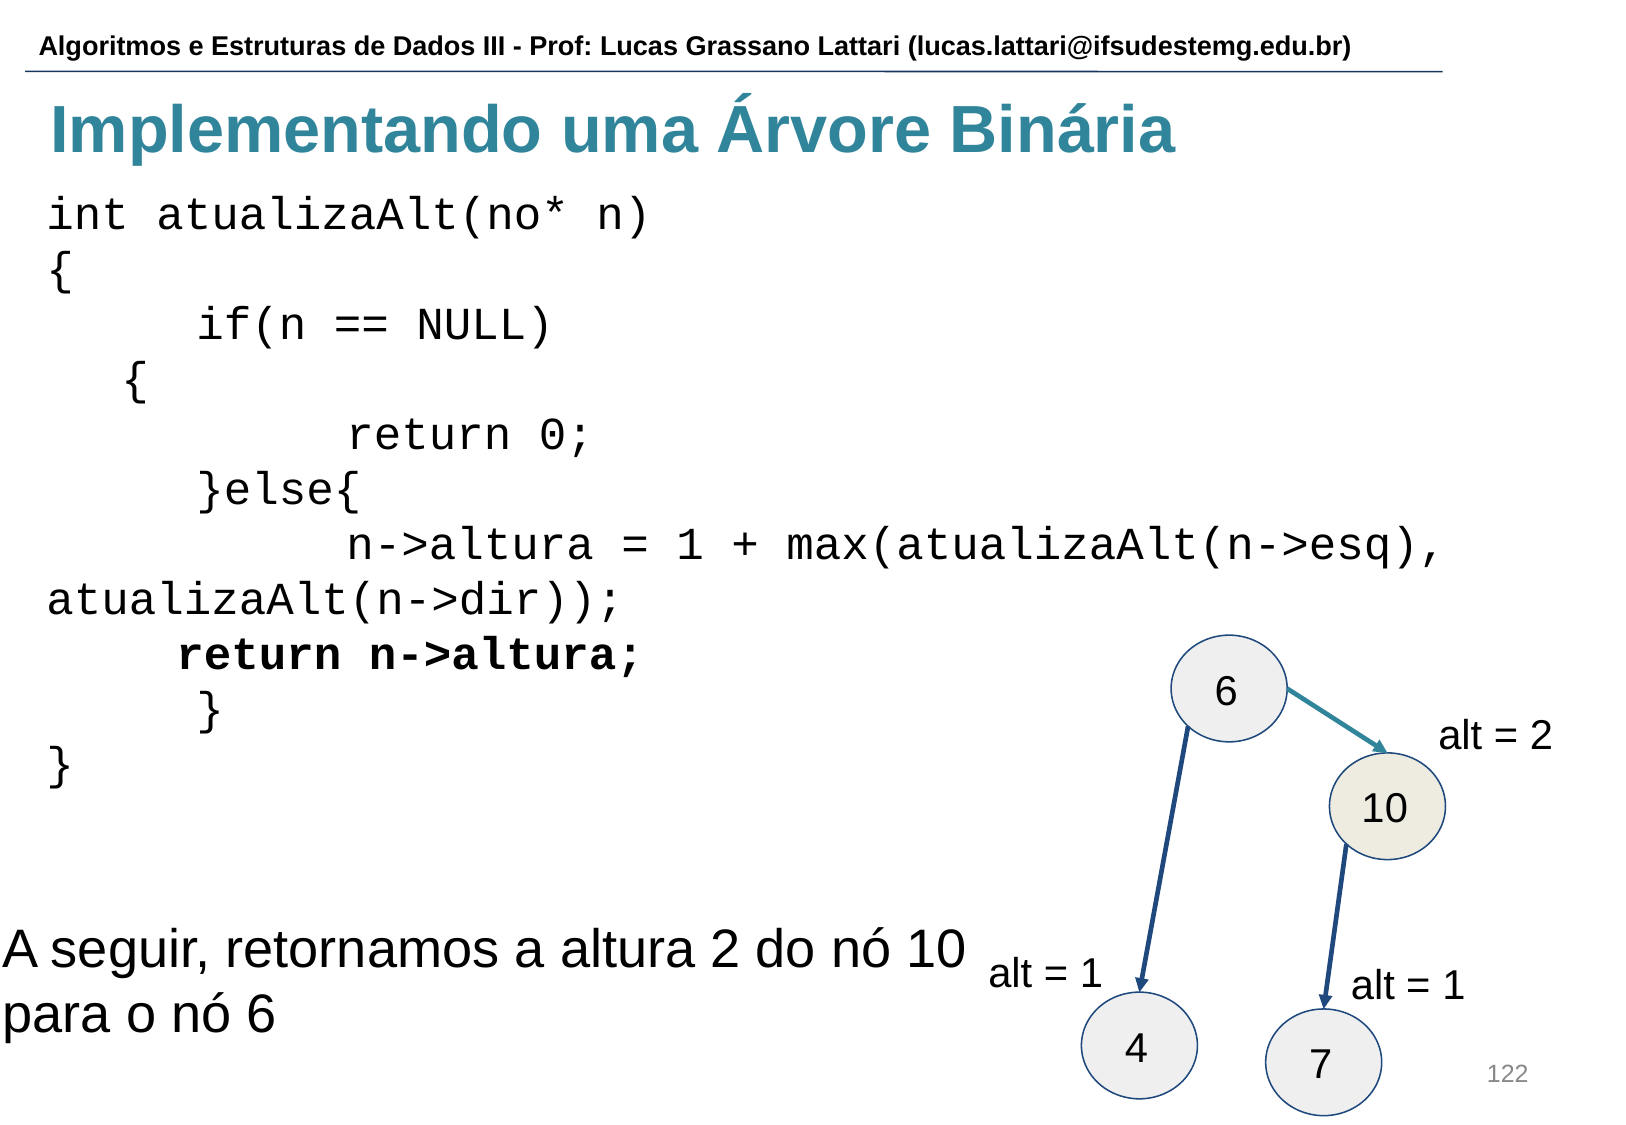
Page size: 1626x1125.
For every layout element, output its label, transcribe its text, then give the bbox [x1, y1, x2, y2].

text_box A seguir, retornamos a altura 2 do nó 10 para o nó 6 [0, 699, 1051, 1125]
text_box int atualizaAlt(no* n) { if(n == NULL) { return 0; }else{ n->altura = 1 + max(atualizaAlt(n->esq), atualizaAlt(n->dir)); return n->altura; } } [31, 212, 1581, 705]
text_box 7 [1265, 1009, 1382, 1116]
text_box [1286, 688, 1388, 754]
text_box alt = 1 [1351, 942, 1482, 1008]
text_box 6 [1171, 635, 1288, 742]
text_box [1323, 843, 1347, 1010]
text_box 10 [1329, 753, 1446, 860]
text_box alt = 2 [1423, 692, 1570, 758]
text_box alt = 1 [973, 930, 1120, 995]
title Implementando uma Árvore Binária [35, 78, 1600, 183]
slide_number ‹#› [1363, 1042, 1544, 1103]
slide_number ‹#› [1164, 1042, 1284, 1103]
text_box 4 [1081, 992, 1198, 1099]
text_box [1139, 725, 1189, 993]
